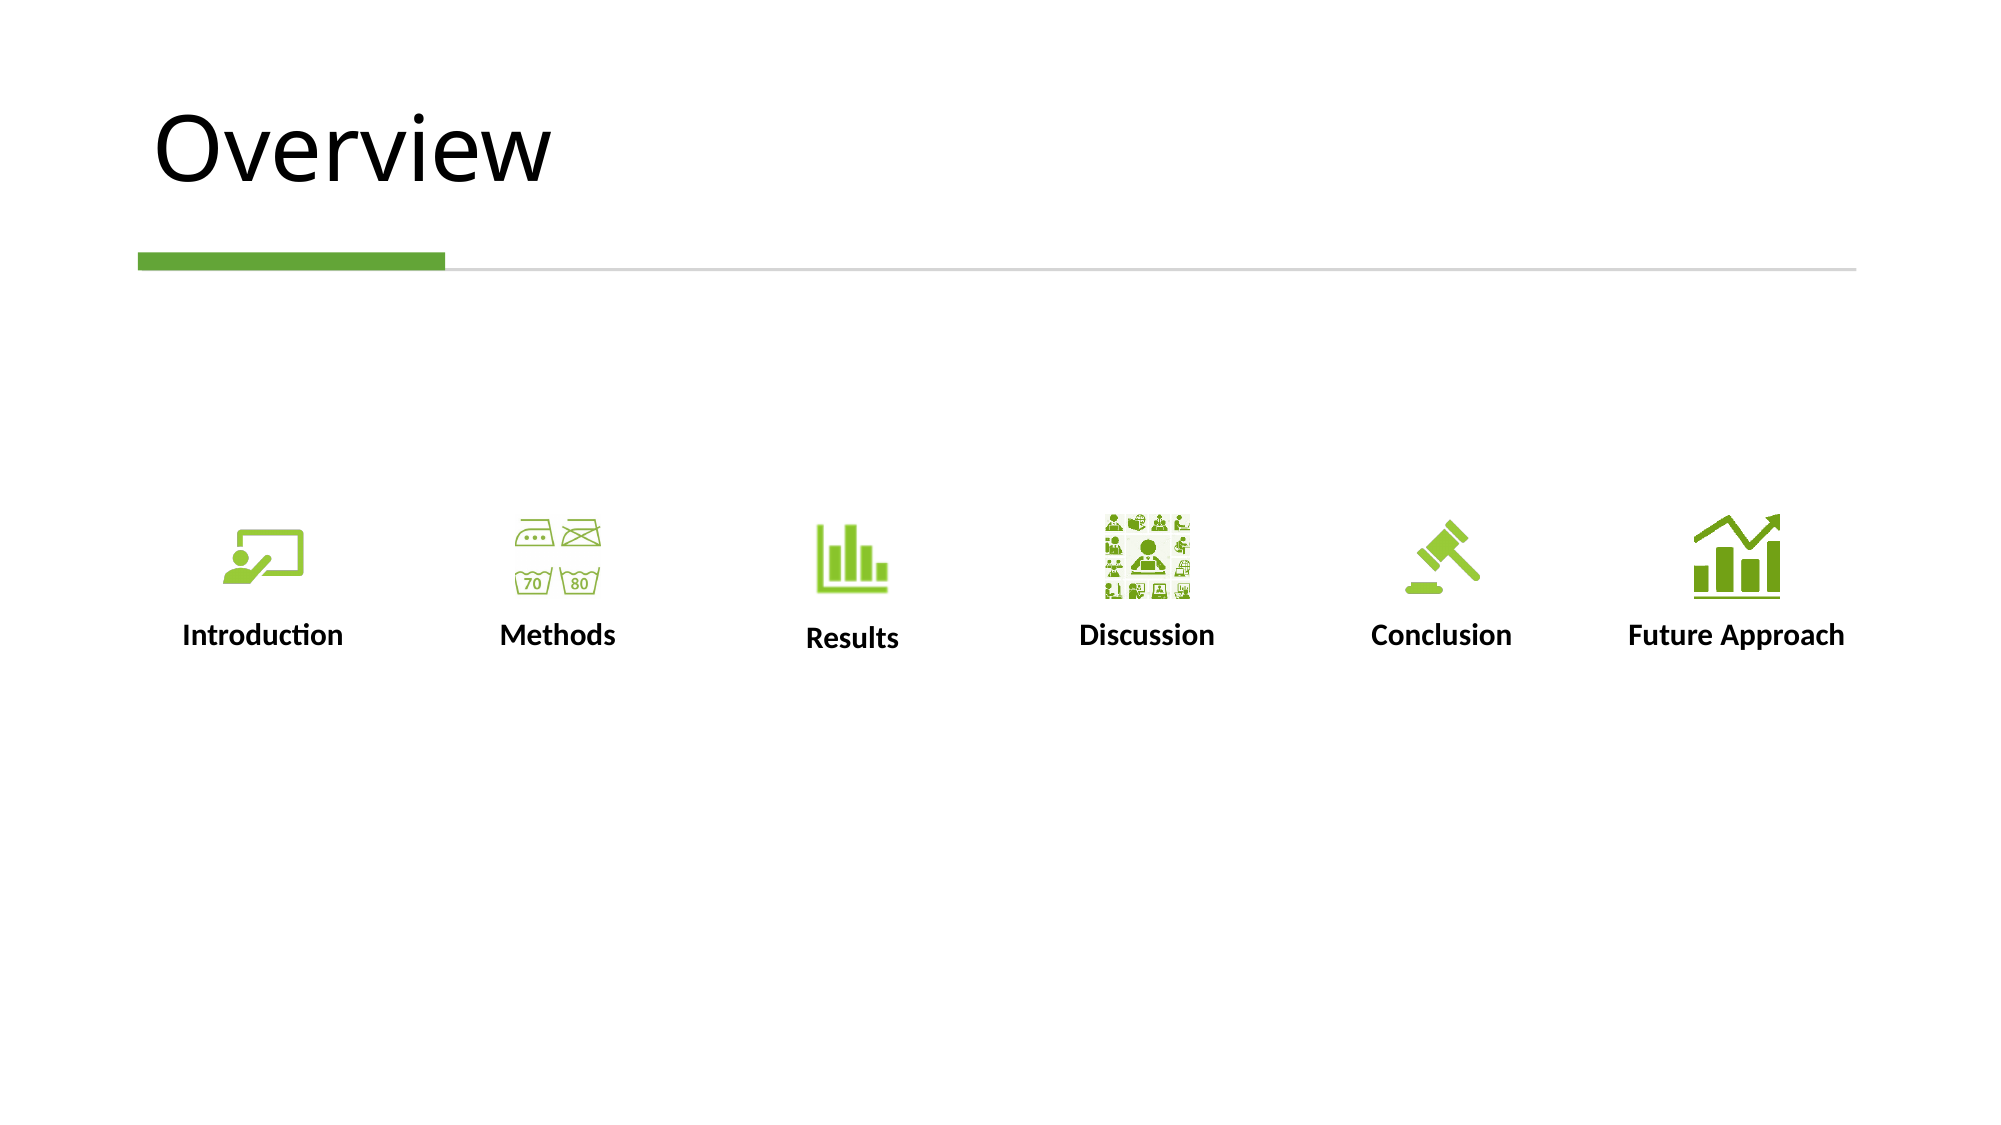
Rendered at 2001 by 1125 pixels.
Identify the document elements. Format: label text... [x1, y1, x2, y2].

title Overview [138, 41, 1862, 209]
text_box [137, 251, 446, 271]
text_box [141, 267, 1857, 272]
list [137, 315, 1863, 1031]
